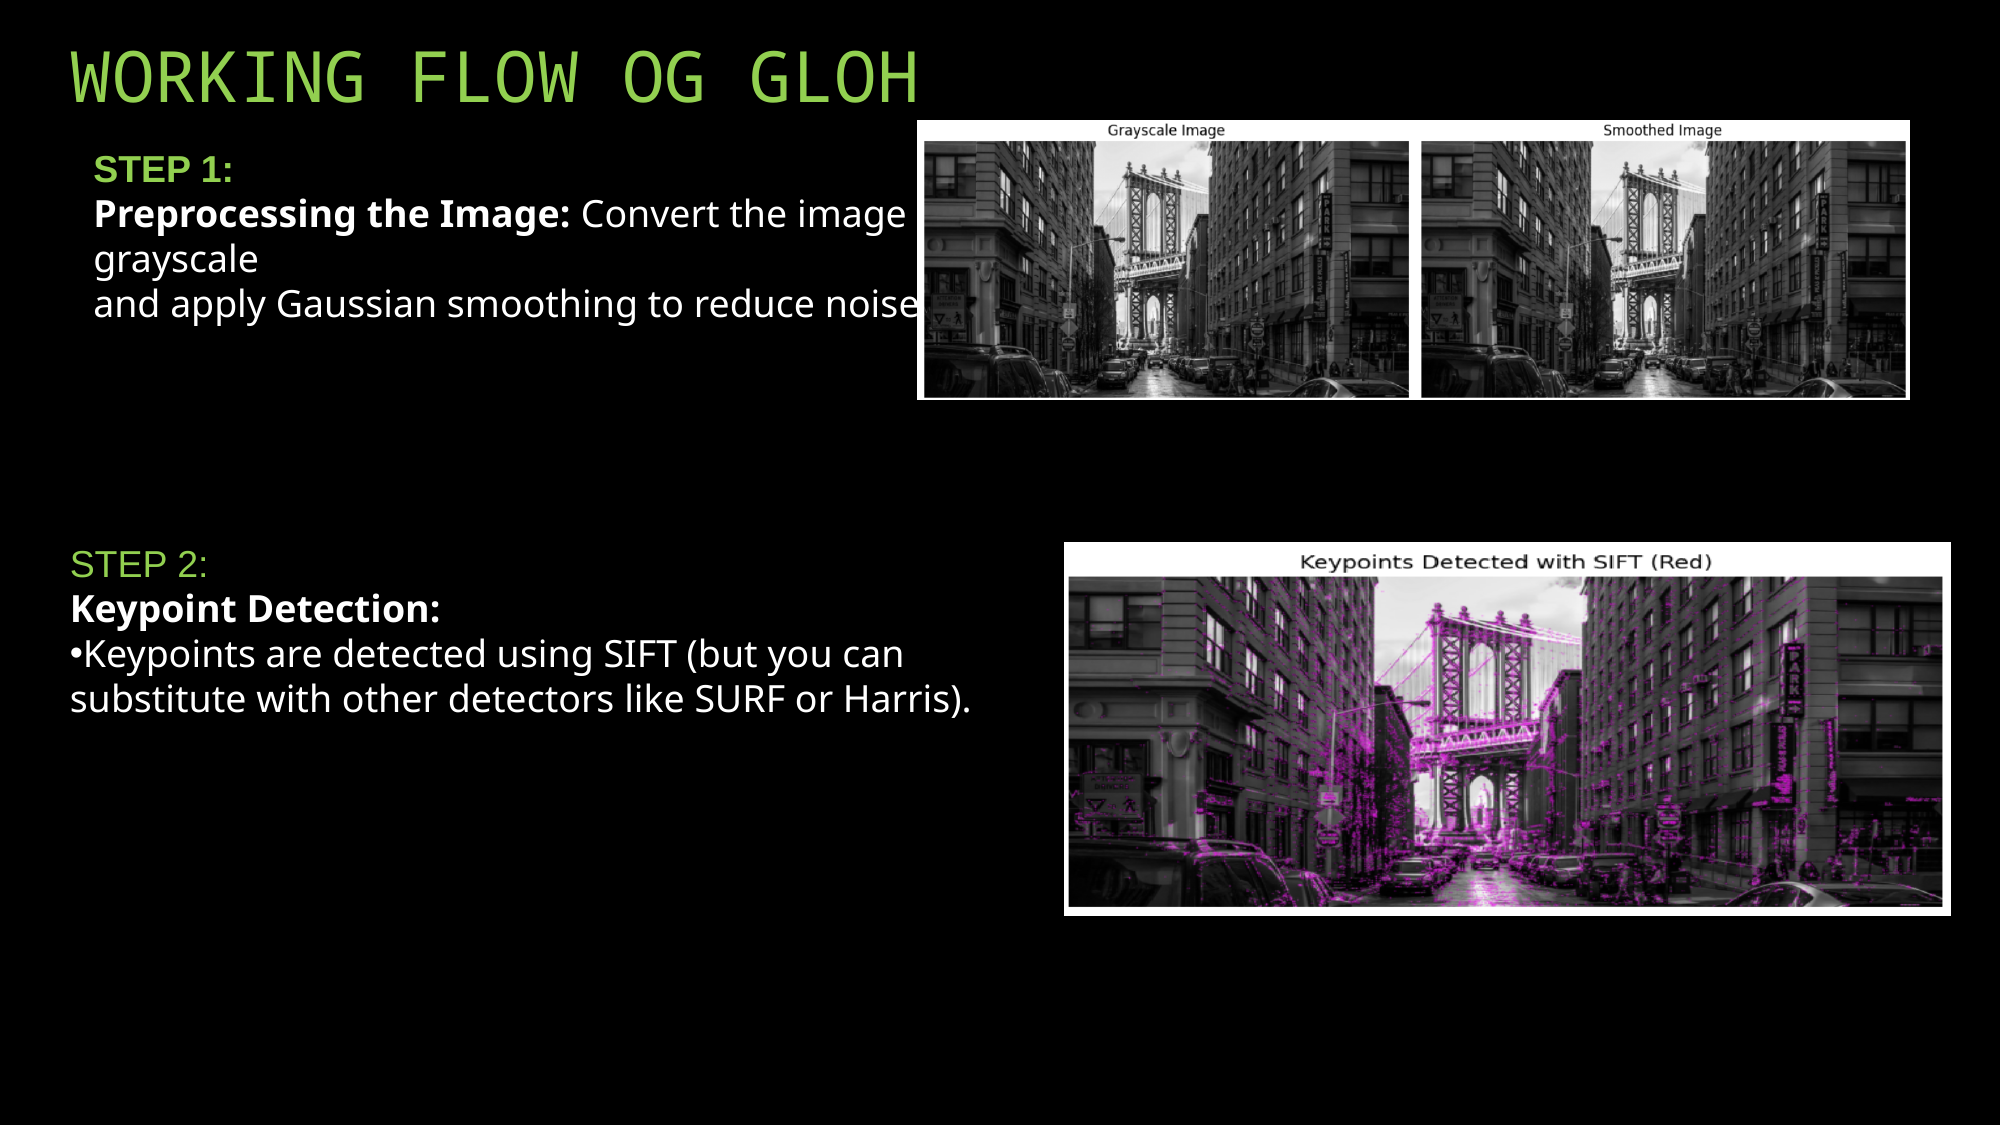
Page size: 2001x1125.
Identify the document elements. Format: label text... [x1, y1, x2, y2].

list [249, 299, 1750, 1000]
picture [917, 120, 1910, 400]
text_box STEP 1: Preprocessing the Image: Convert the image to grayscale and apply Gaussian smoothing to reduce noise. [78, 137, 917, 377]
text_box STEP 2: Keypoint Detection: Keypoints are detected using SIFT (but you can substitute with other detectors like SURF or Harris). [54, 532, 249, 773]
title WORKING FLOW OG GLOH [55, 0, 1555, 125]
picture [1064, 542, 1951, 916]
